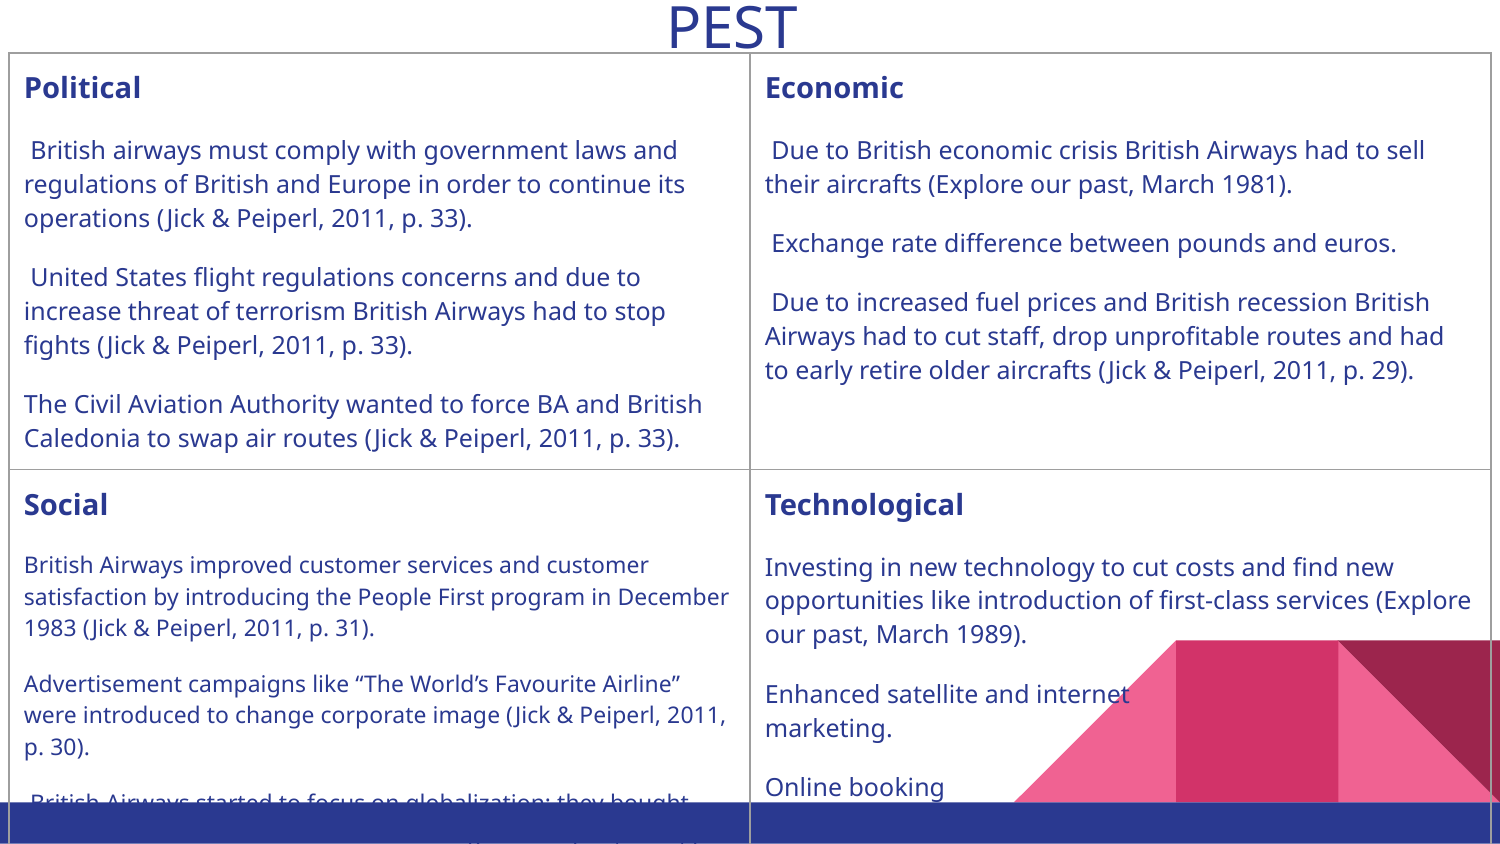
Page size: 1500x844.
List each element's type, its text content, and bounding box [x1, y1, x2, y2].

table_header Political British airways must comply with government laws and regulations of British and Europe in order to continue its operations (Jick & Peiperl, 2011, p. 33). United States flight regulations concerns and due to increase threat of terrorism British Airways had to stop fights (Jick & Peiperl, 2011, p. 33). The Civil Aviation Authority wanted to force BA and British Caledonia to swap air routes (Jick & Peiperl, 2011, p. 33). [10, 54, 749, 469]
table_cell Technological Investing in new technology to cut costs and find new opportunities like introduction of first-class services (Explore our past, March 1989). Enhanced satellite and internet marketing. Online booking [751, 470, 1490, 844]
table_header Economic Due to British economic crisis British Airways had to sell their aircrafts (Explore our past, March 1981). Exchange rate difference between pounds and euros. Due to increased fuel prices and British recession British Airways had to cut staff, drop unprofitable routes and had to early retire older aircrafts (Jick & Peiperl, 2011, p. 29). [751, 54, 1490, 469]
title PEST [51, 0, 1449, 52]
table_cell Social British Airways improved customer services and customer satisfaction by introducing the People First program in December 1983 (Jick & Peiperl, 2011, p. 31). Advertisement campaigns like “The World’s Favourite Airline” were introduced to change corporate image (Jick & Peiperl, 2011, p. 30). British Airways started to focus on globalization; they bought new aircrafts and introduced new routes (Jick & Peiperl, 2011, p. 33-34). [10, 470, 749, 844]
